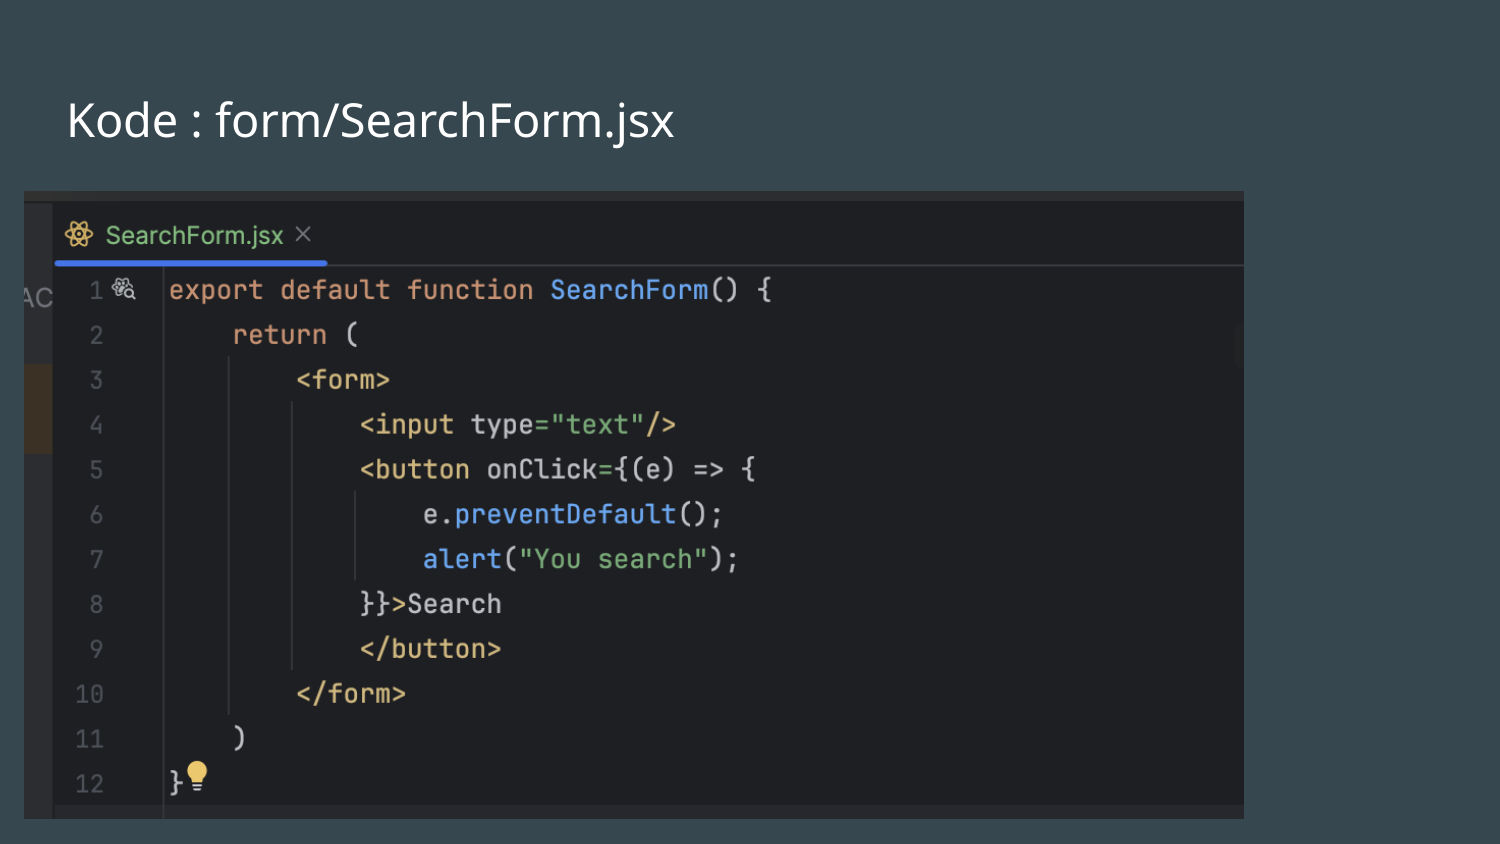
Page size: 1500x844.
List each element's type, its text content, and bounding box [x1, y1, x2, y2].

title Kode : form/SearchForm.jsx [51, 72, 1449, 167]
picture [24, 191, 1245, 819]
